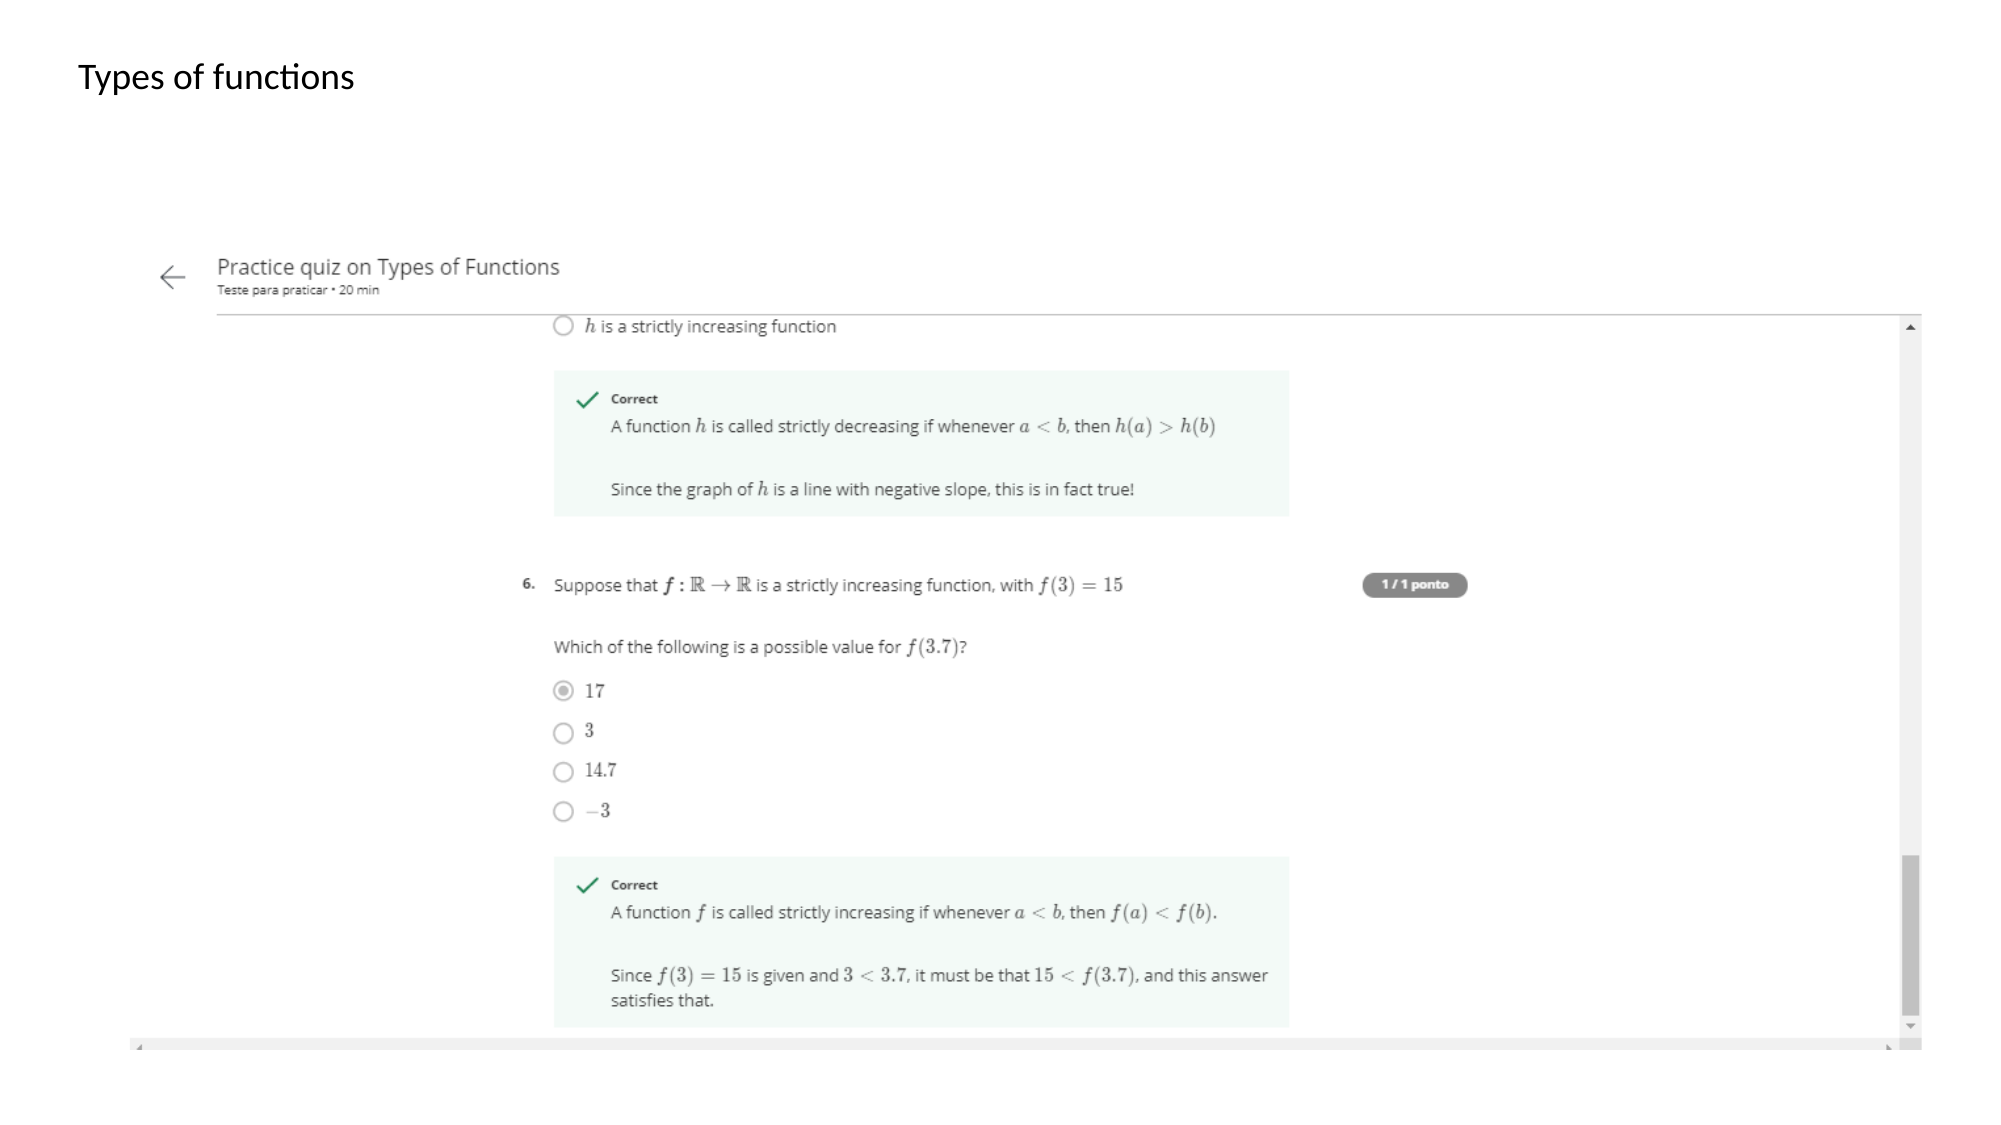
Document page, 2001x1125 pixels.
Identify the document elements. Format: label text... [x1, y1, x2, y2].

picture [129, 244, 1922, 1050]
text_box Types of functions [63, 44, 1135, 104]
